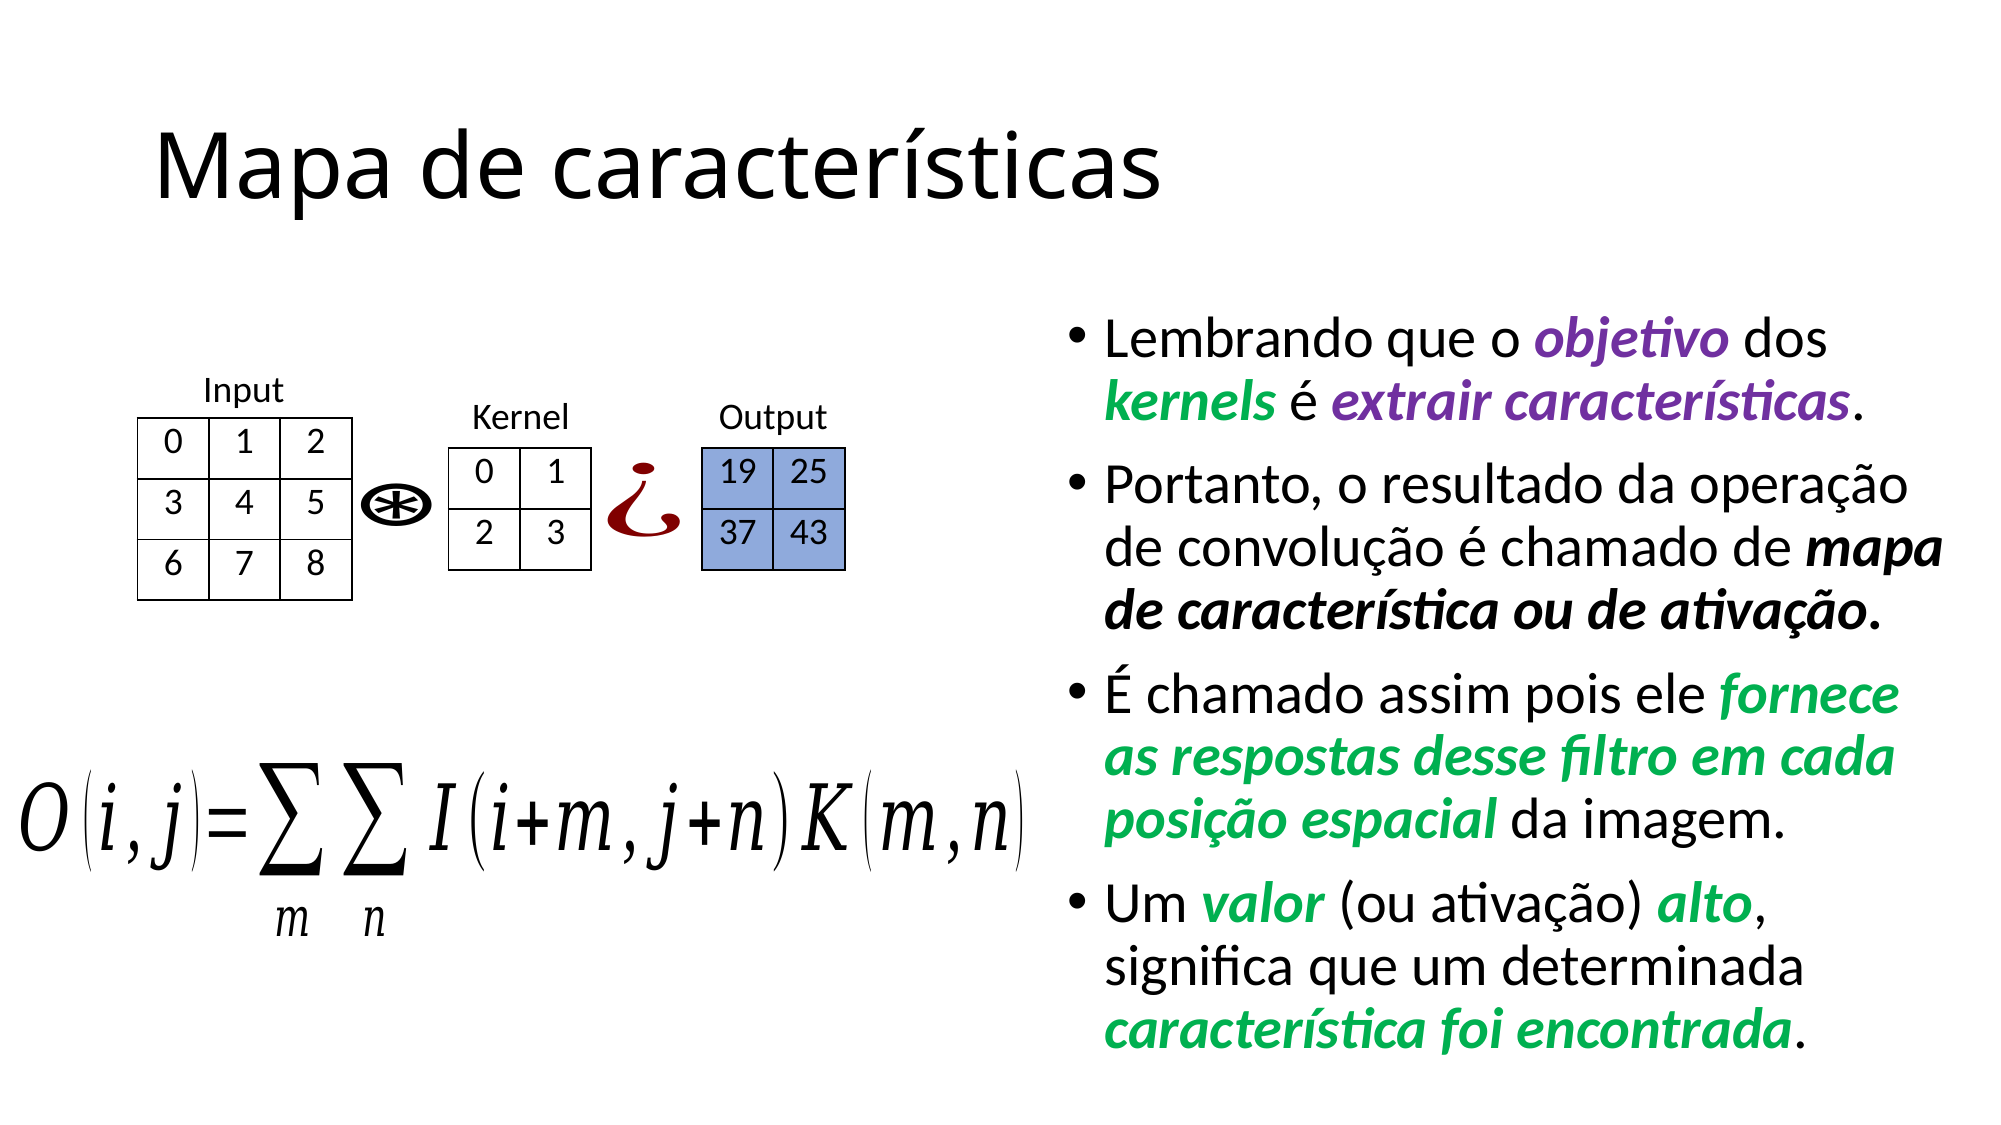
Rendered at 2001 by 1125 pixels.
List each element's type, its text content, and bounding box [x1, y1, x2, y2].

table_cell 3 [521, 510, 590, 569]
table_header 1 [210, 419, 279, 478]
table_header 0 [449, 449, 519, 508]
table_cell 7 [210, 540, 279, 599]
table_cell 43 [774, 510, 844, 569]
table_header 25 [774, 449, 844, 508]
list Lembrando que o objetivo dos kernels é extrair características. Portanto, o resultado da operação de convolução é chamado de mapa de característica ou de ativação. É chamado assim pois ele fornece as respostas desse filtro em cada posição espacial da imagem. Um valor (ou ativação) alto, significa que um determinada característica foi encontrada. [1052, 299, 1981, 1125]
table_cell 8 [281, 540, 351, 599]
table_header 19 [703, 449, 772, 508]
table_cell 3 [138, 480, 208, 539]
table_cell 6 [138, 540, 208, 599]
table_header 2 [281, 419, 351, 478]
table_cell 37 [703, 510, 772, 569]
table_cell 4 [210, 480, 279, 539]
table_cell 2 [449, 510, 519, 569]
text_box Kernel [450, 384, 592, 445]
table_header 0 [138, 419, 208, 478]
text_box Output [701, 384, 845, 445]
title Mapa de características [137, 59, 1863, 278]
table_header 1 [521, 449, 590, 508]
text_box Input [137, 357, 350, 417]
table_cell 5 [281, 480, 351, 539]
